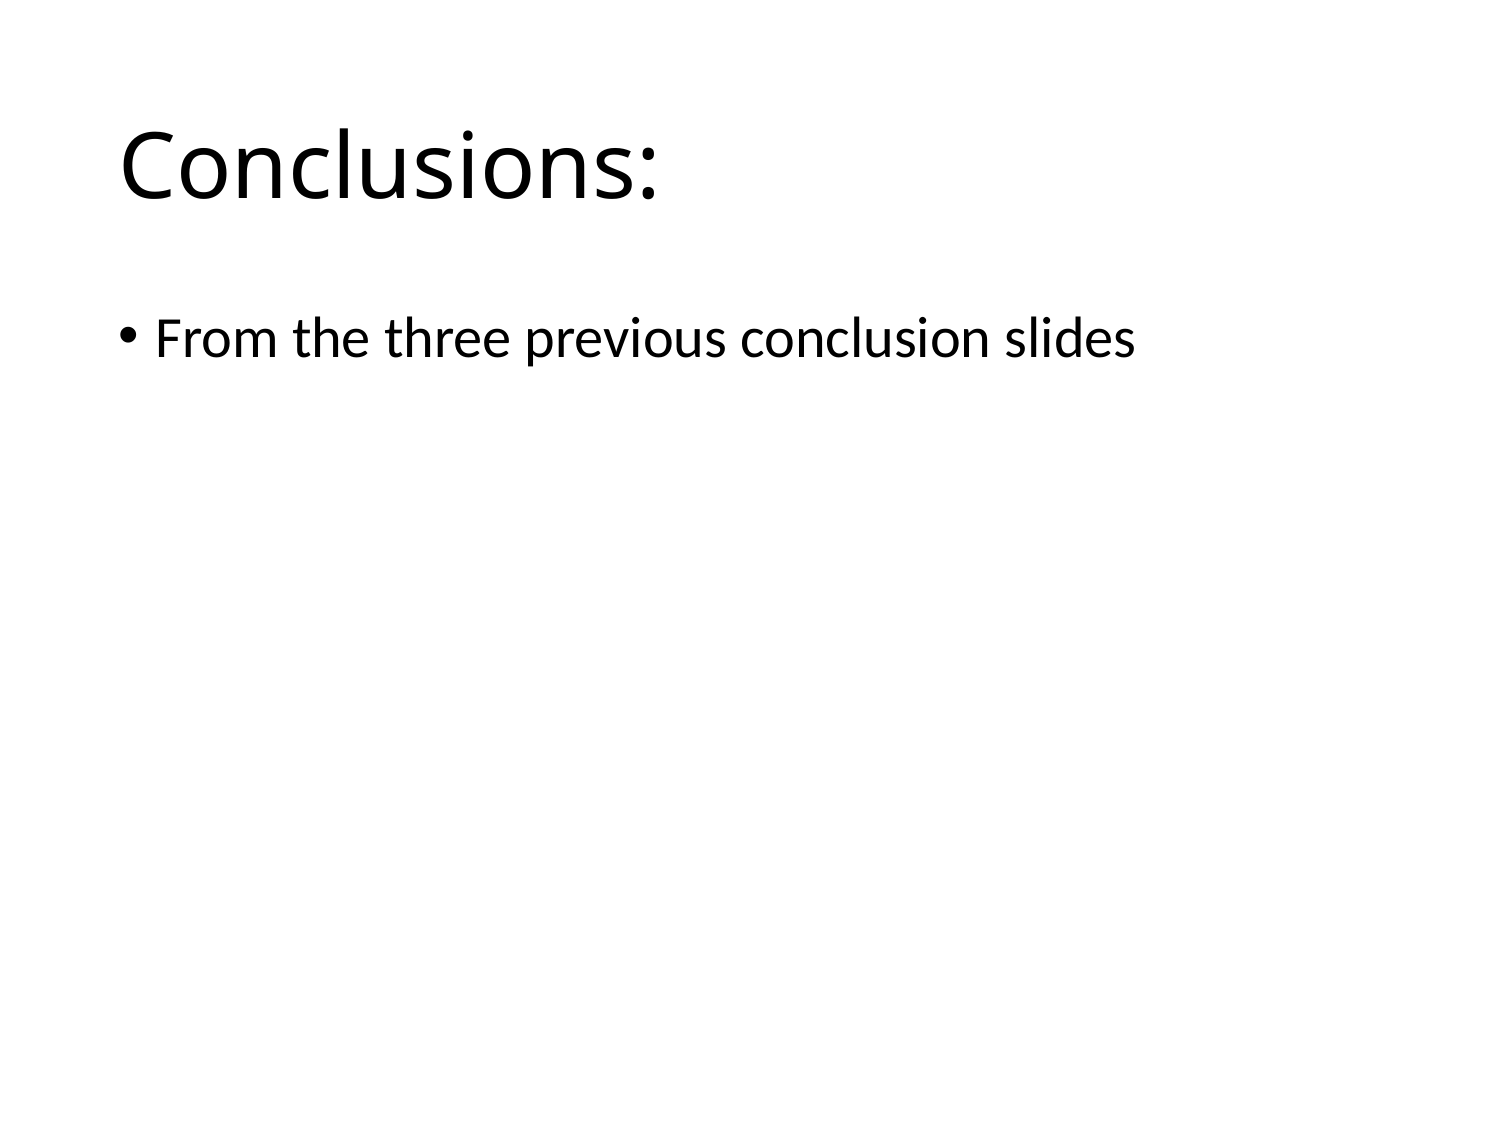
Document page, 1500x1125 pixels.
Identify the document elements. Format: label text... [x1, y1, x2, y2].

title Conclusions: [103, 59, 1397, 278]
list From the three previous conclusion slides [103, 299, 1397, 1014]
